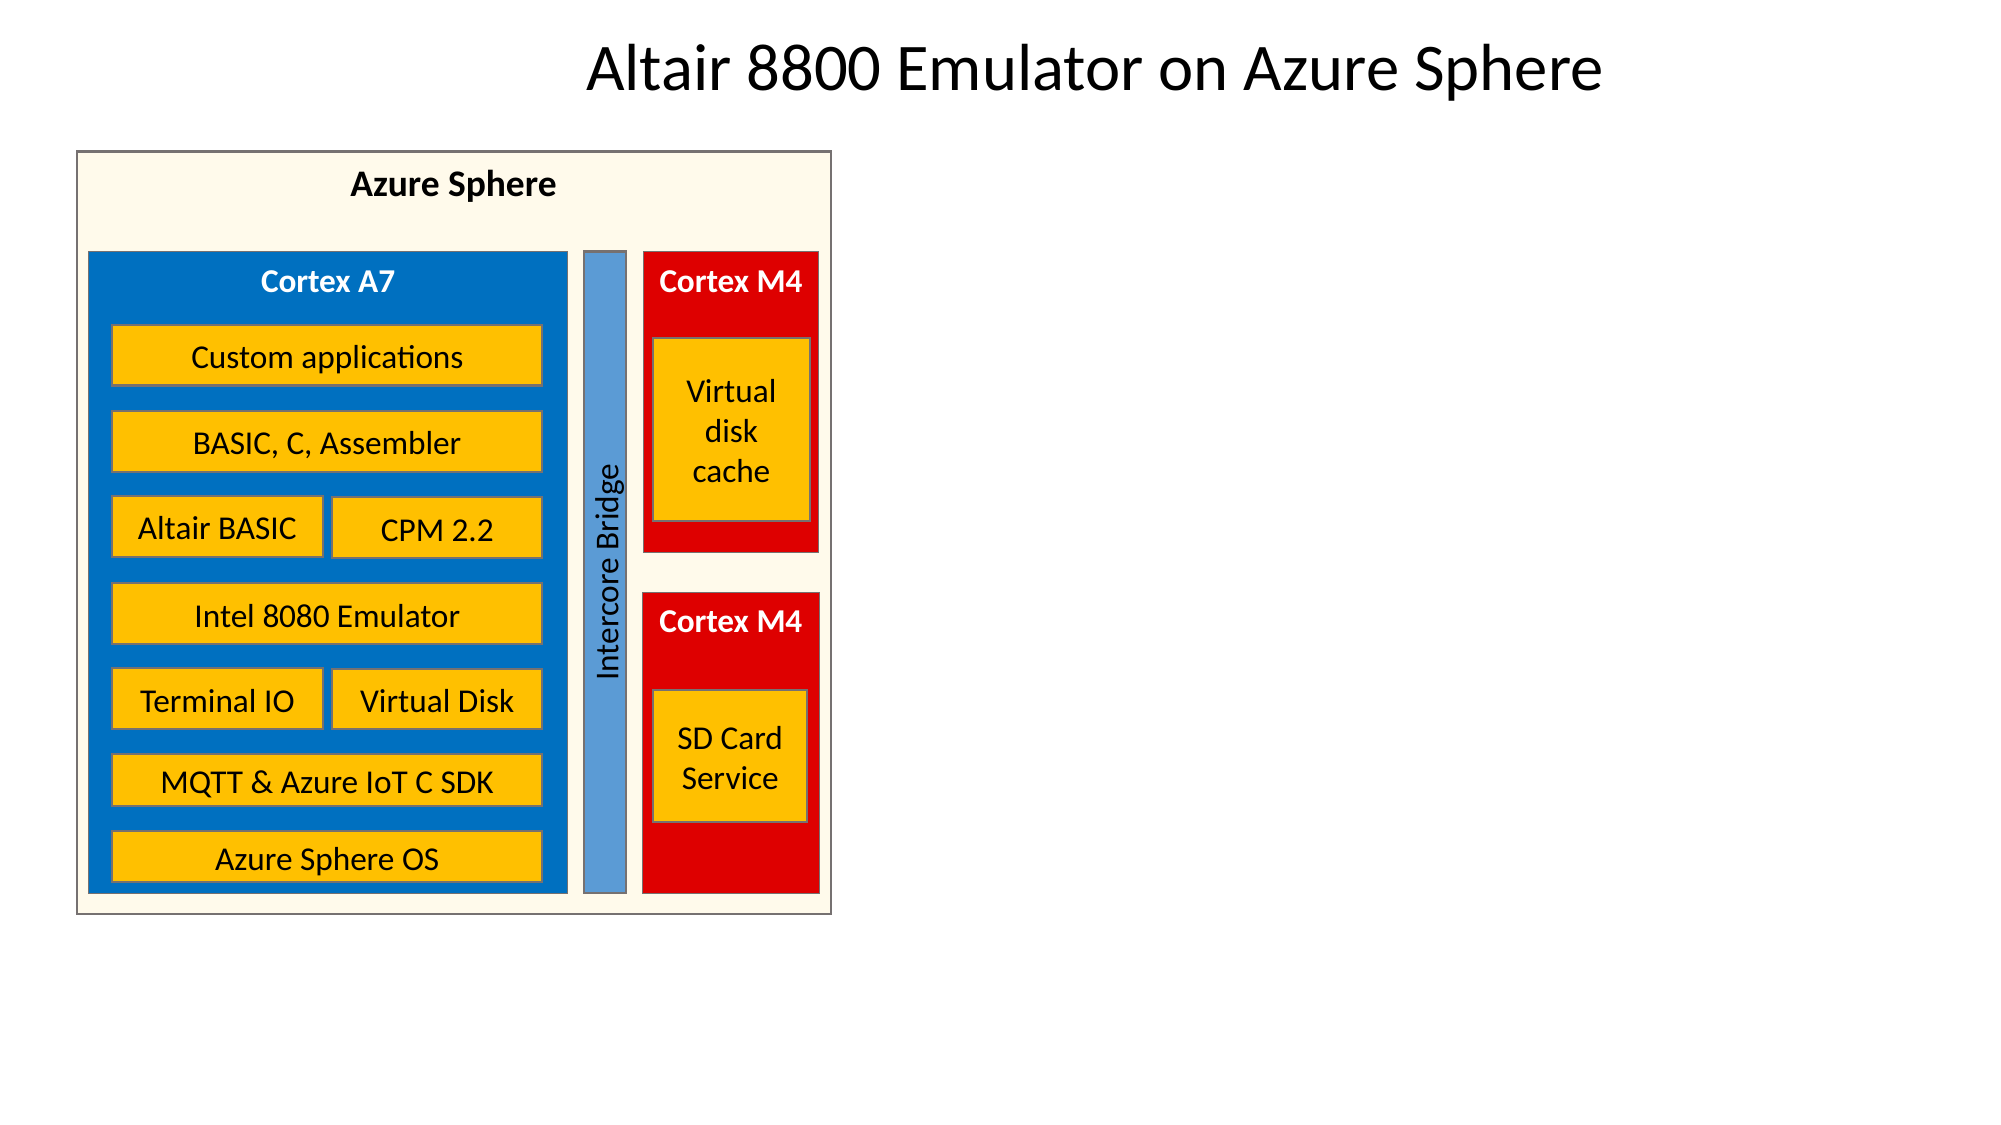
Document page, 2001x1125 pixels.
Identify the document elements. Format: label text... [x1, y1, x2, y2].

text_box SD Card Service [652, 689, 808, 823]
text_box Virtual Disk [331, 668, 543, 730]
text_box CPM 2.2 [331, 496, 543, 559]
text_box Altair BASIC [111, 495, 324, 558]
text_box Azure Sphere OS [111, 830, 543, 883]
text_box Cortex M4 [643, 251, 819, 553]
text_box Cortex M4 [642, 592, 820, 894]
text_box Custom applications [111, 324, 543, 387]
text_box Virtual disk cache [652, 337, 811, 522]
text_box Terminal IO [111, 667, 324, 730]
text_box Altair 8800 Emulator on Azure Sphere [571, 16, 1620, 111]
text_box Cortex A7 [88, 251, 568, 894]
text_box BASIC, C, Assembler [111, 410, 543, 473]
text_box Azure Sphere [76, 150, 832, 915]
text_box MQTT & Azure IoT C SDK [111, 753, 543, 807]
text_box Intel 8080 Emulator [111, 582, 543, 645]
text_box Intercore Bridge [583, 250, 627, 894]
